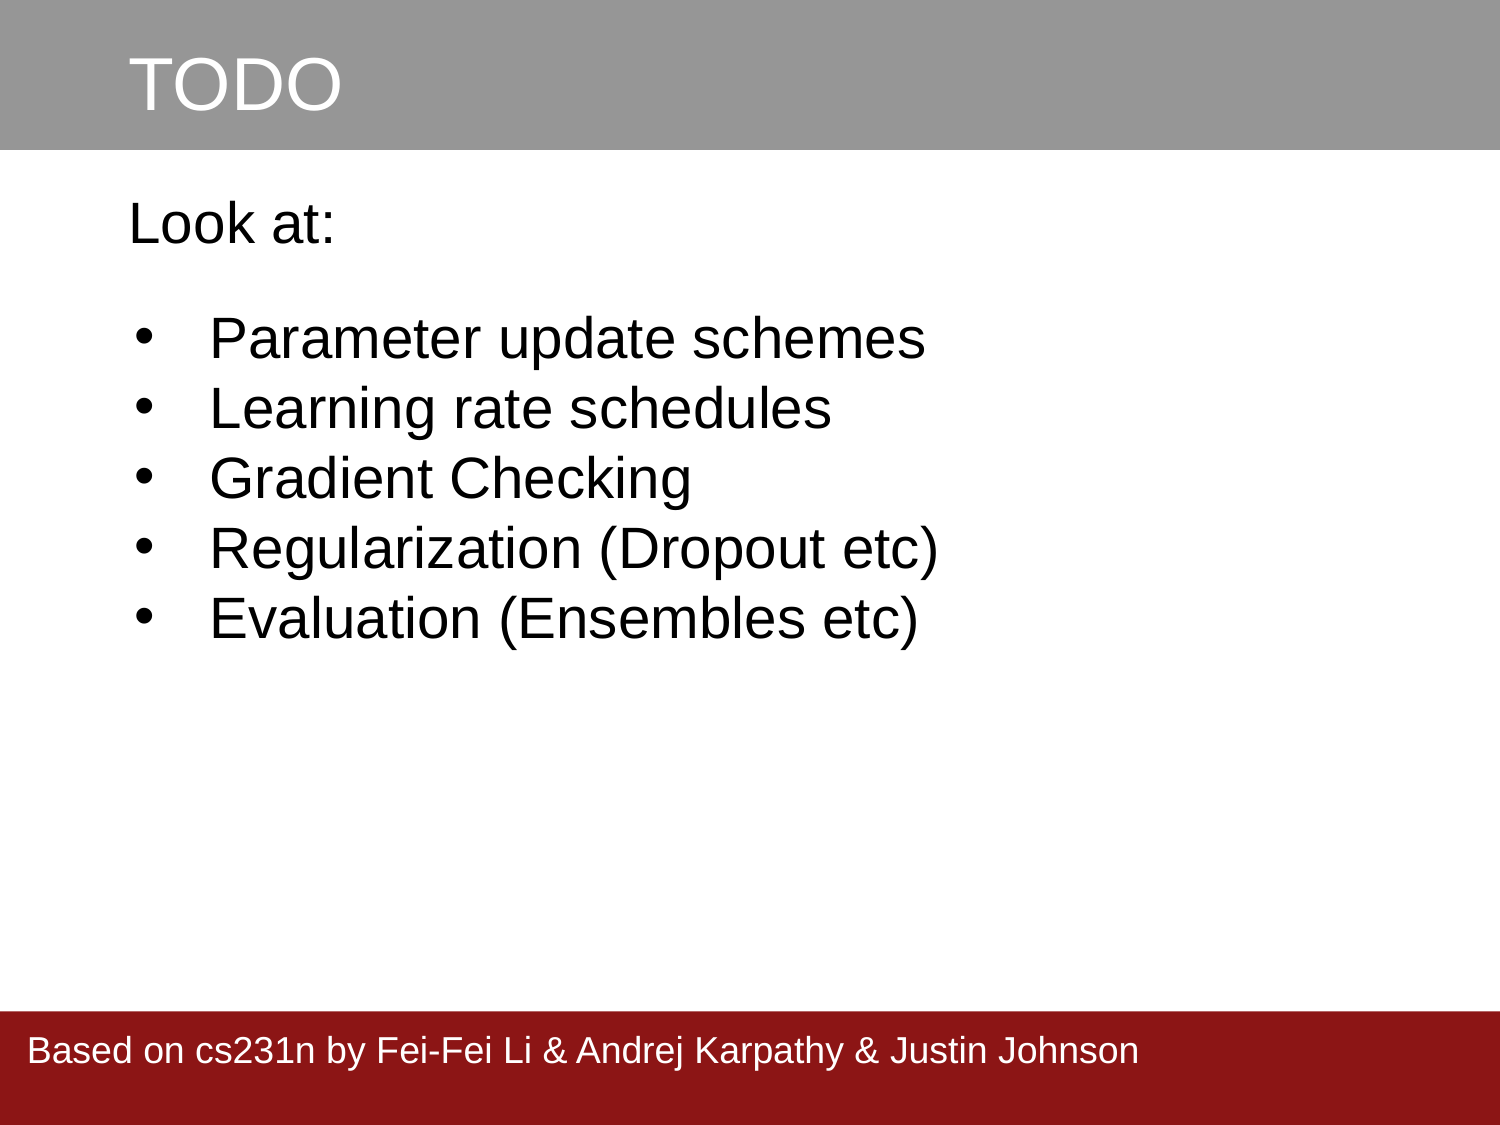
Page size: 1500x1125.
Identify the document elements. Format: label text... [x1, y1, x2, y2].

text_box TODO Look at: Parameter update schemes Learning rate schedules Gradient Checking Regularization (Dropout etc) Evaluation (Ensembles etc) [113, 20, 1418, 897]
